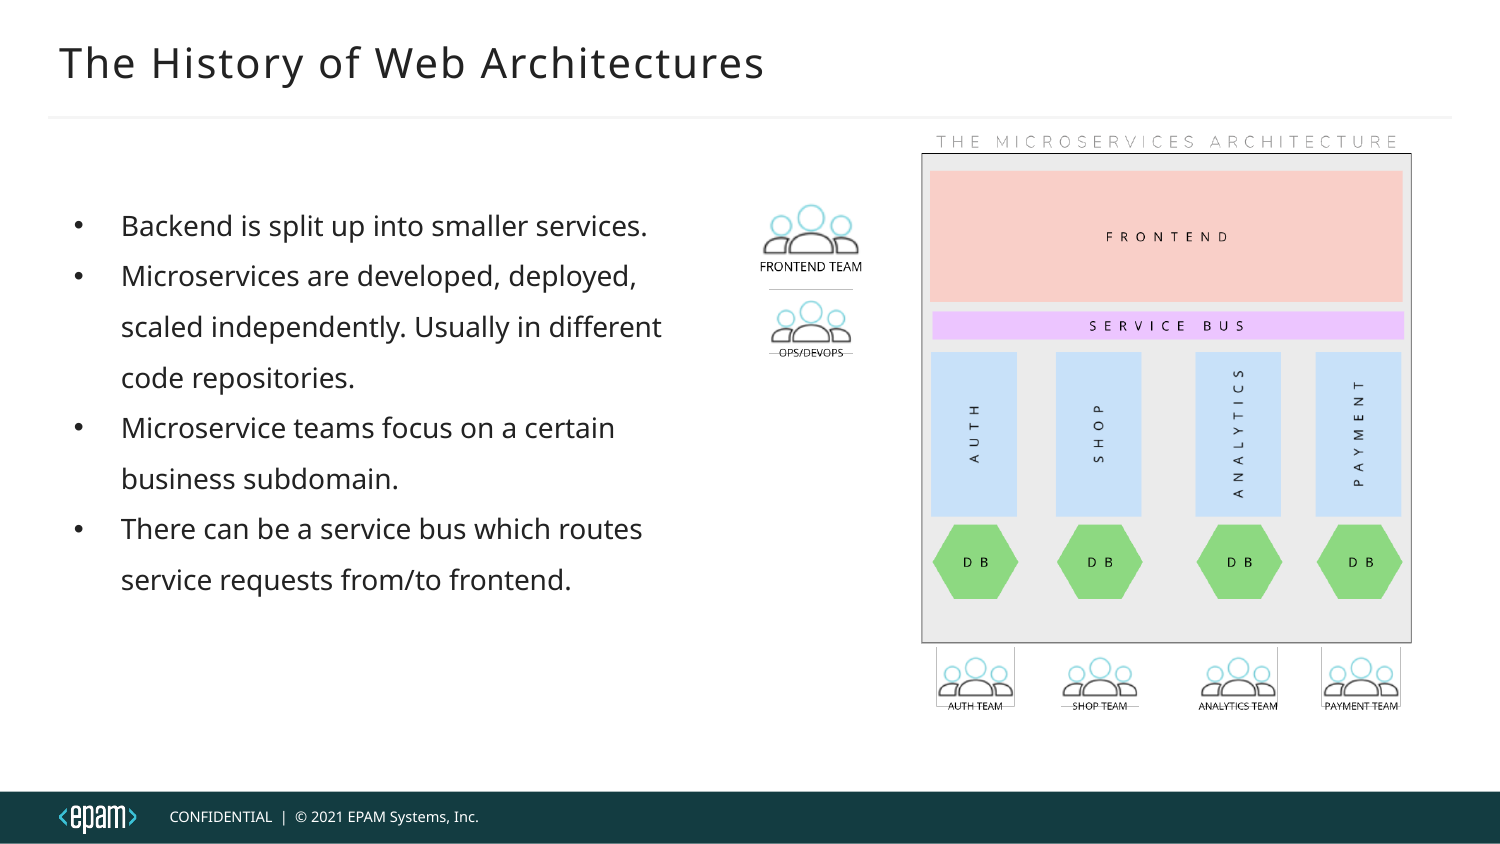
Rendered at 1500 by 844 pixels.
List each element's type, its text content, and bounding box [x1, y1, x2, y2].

picture [696, 43, 1454, 801]
title The History of Web Architectures [59, 37, 1442, 87]
text_box Backend is split up into smaller services. Microservices are developed, deployed, scaled independently. Usually in different code repositories. Microservice teams focus on a certain business subdomain. There can be a service bus which routes service requests from/to frontend. [59, 184, 696, 604]
